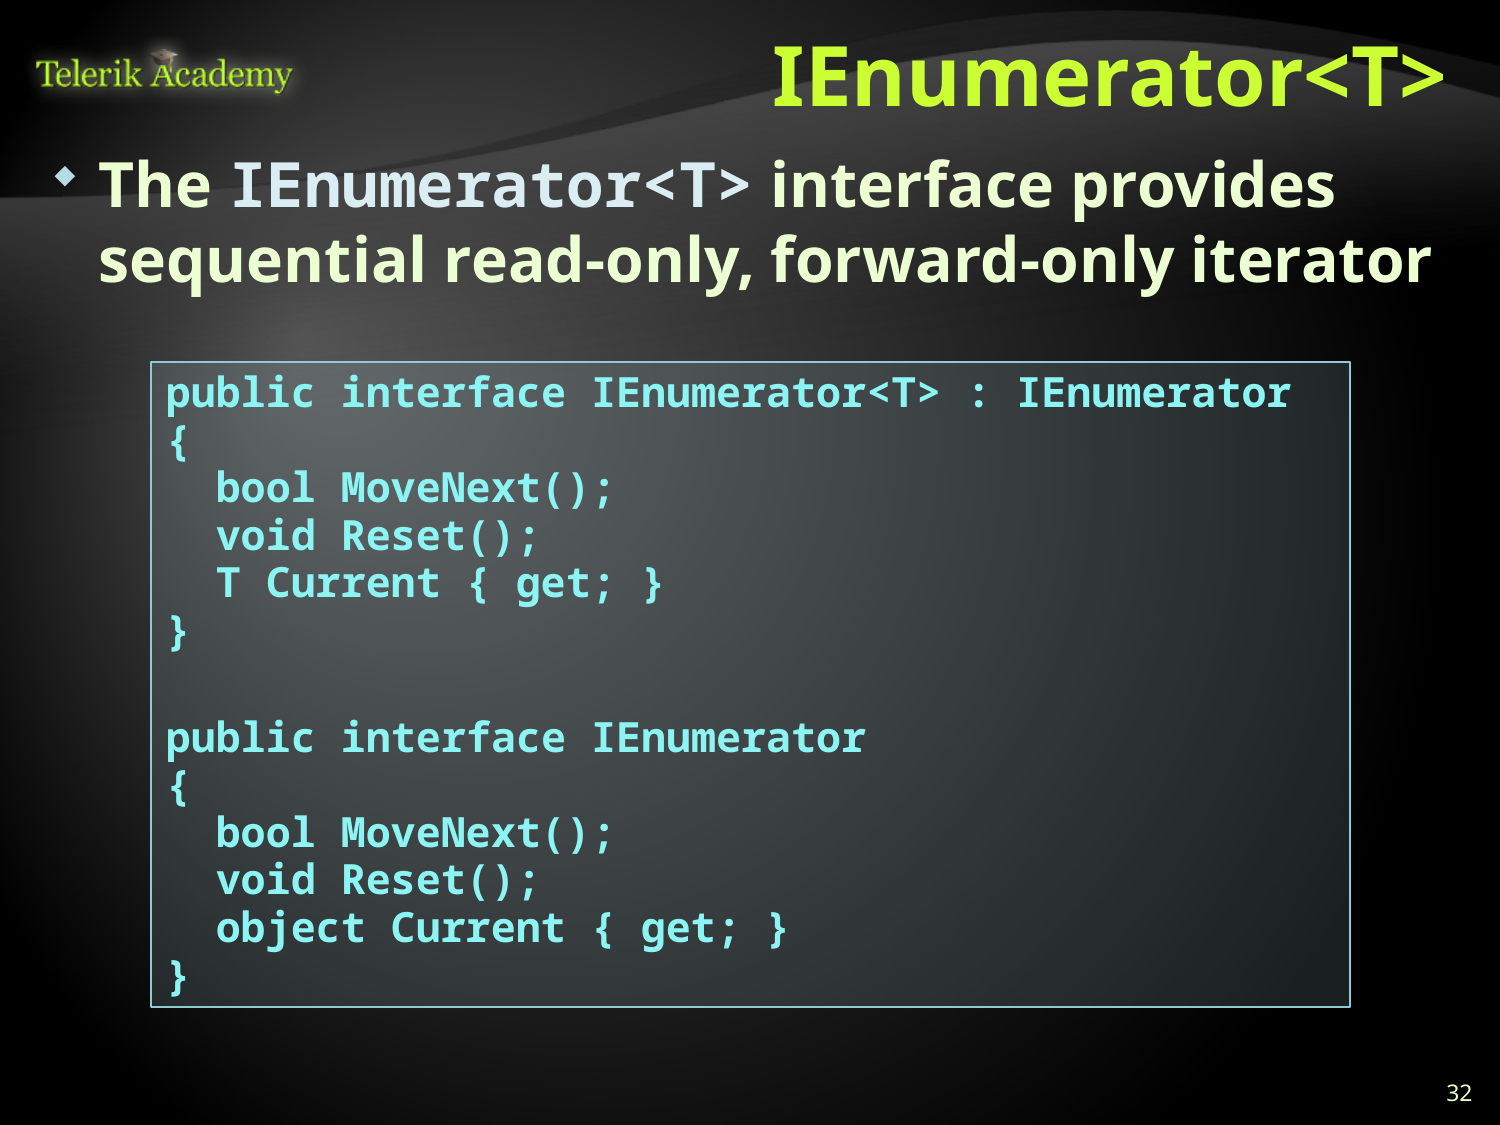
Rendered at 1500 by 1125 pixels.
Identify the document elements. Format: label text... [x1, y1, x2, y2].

picture [0, 0, 1500, 1125]
slide_number 32 [1412, 1074, 1488, 1113]
text_box public interface IEnumerator<T> : IEnumerator { bool MoveNext(); void Reset(); T Current { get; } } public interface IEnumerator { bool MoveNext(); void Reset(); object Current { get; } } [151, 362, 1350, 1007]
title IEnumerator<T> [300, 12, 1463, 137]
list The IEnumerator<T> interface provides sequential read-only, forward-only iterator [37, 137, 1463, 1100]
